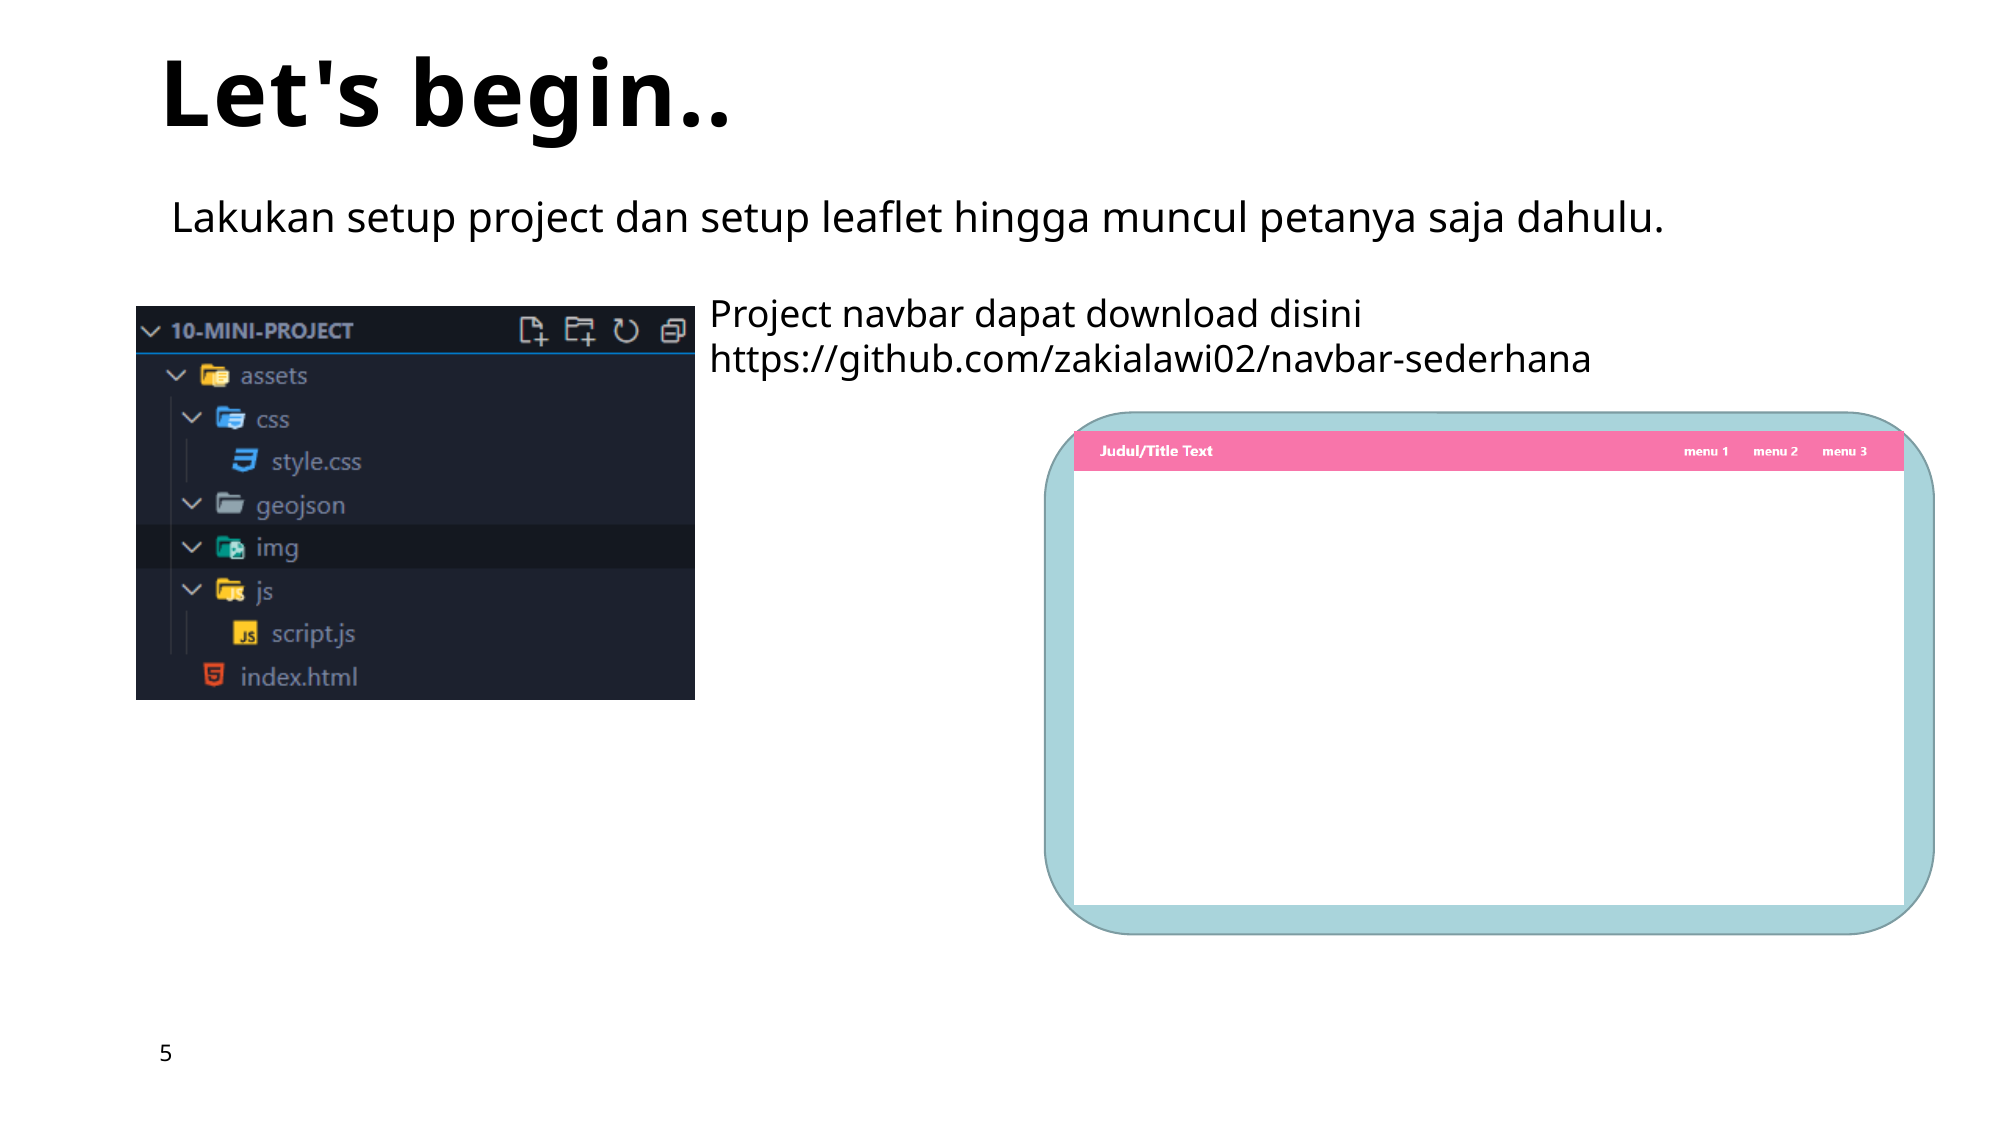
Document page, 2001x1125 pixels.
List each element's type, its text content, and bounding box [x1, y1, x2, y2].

picture [1074, 431, 1904, 905]
picture [136, 306, 695, 700]
slide_number 5 [159, 1038, 246, 1080]
text_box [1885, 432, 1935, 927]
text_box [1885, 420, 1903, 431]
text_box Project navbar dapat download disini https://github.com/zakialawi02/navbar-sederhana [694, 282, 1695, 387]
text_box Lakukan setup project dan setup leaflet hingga muncul petanya saja dahulu. [156, 189, 1885, 964]
title Let's begin.. [159, 45, 970, 146]
